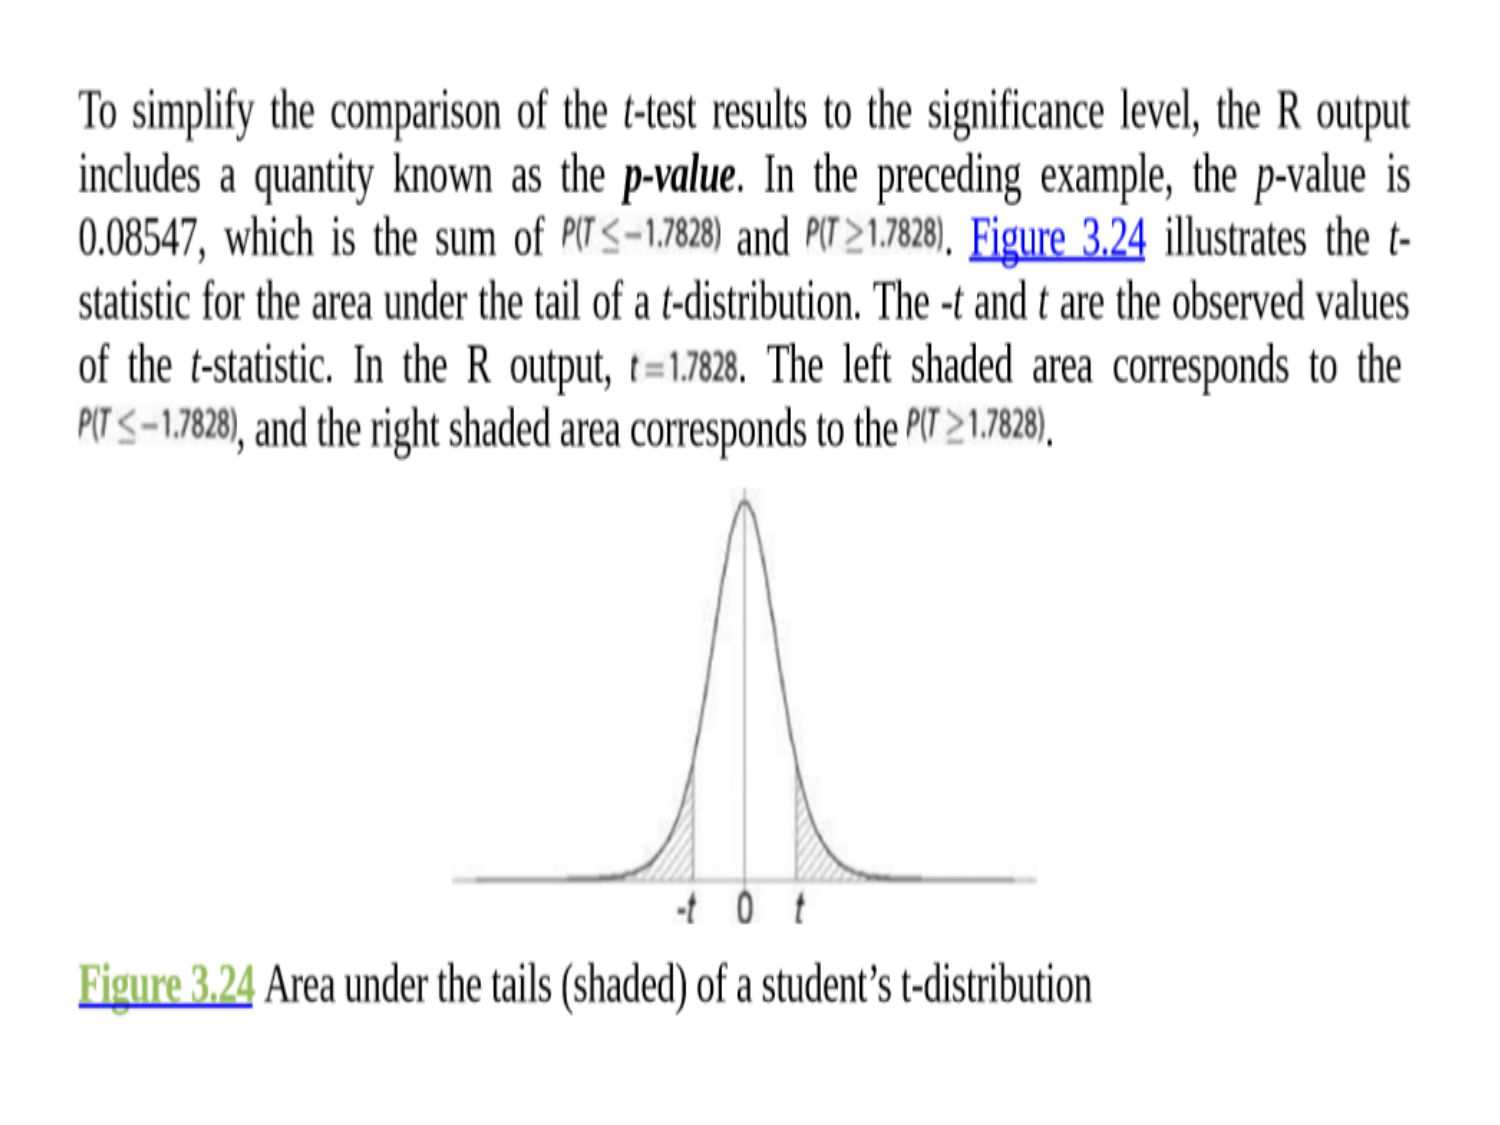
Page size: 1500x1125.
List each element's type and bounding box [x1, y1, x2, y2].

list [74, 74, 1426, 1051]
